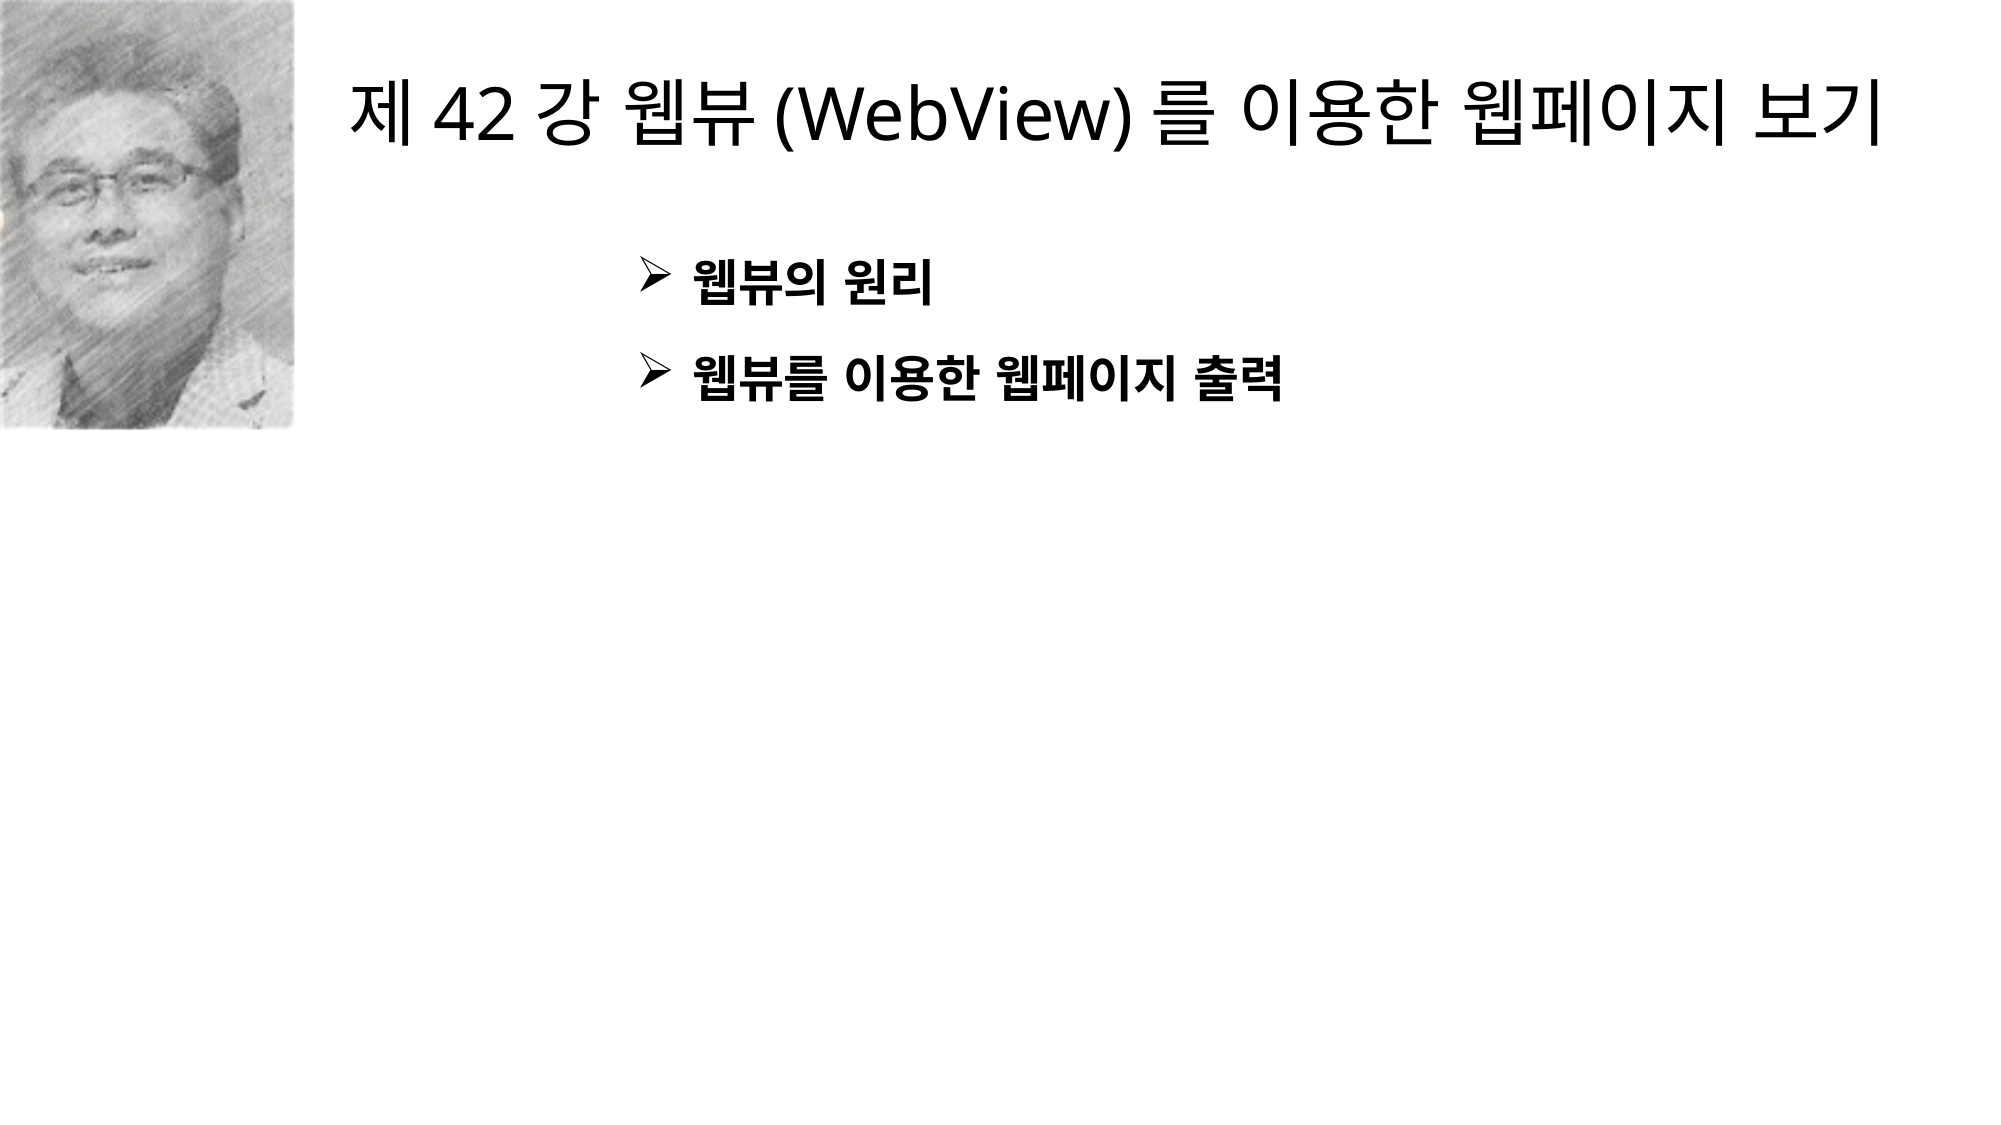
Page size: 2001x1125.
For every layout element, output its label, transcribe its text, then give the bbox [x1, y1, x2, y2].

picture [0, 0, 299, 434]
title 제42강 웹뷰(WebView)를 이용한 웹페이지 보기 [331, 64, 1967, 164]
text_box 웹뷰의 원리 웹뷰를 이용한 웹페이지 출력 [621, 255, 1475, 434]
